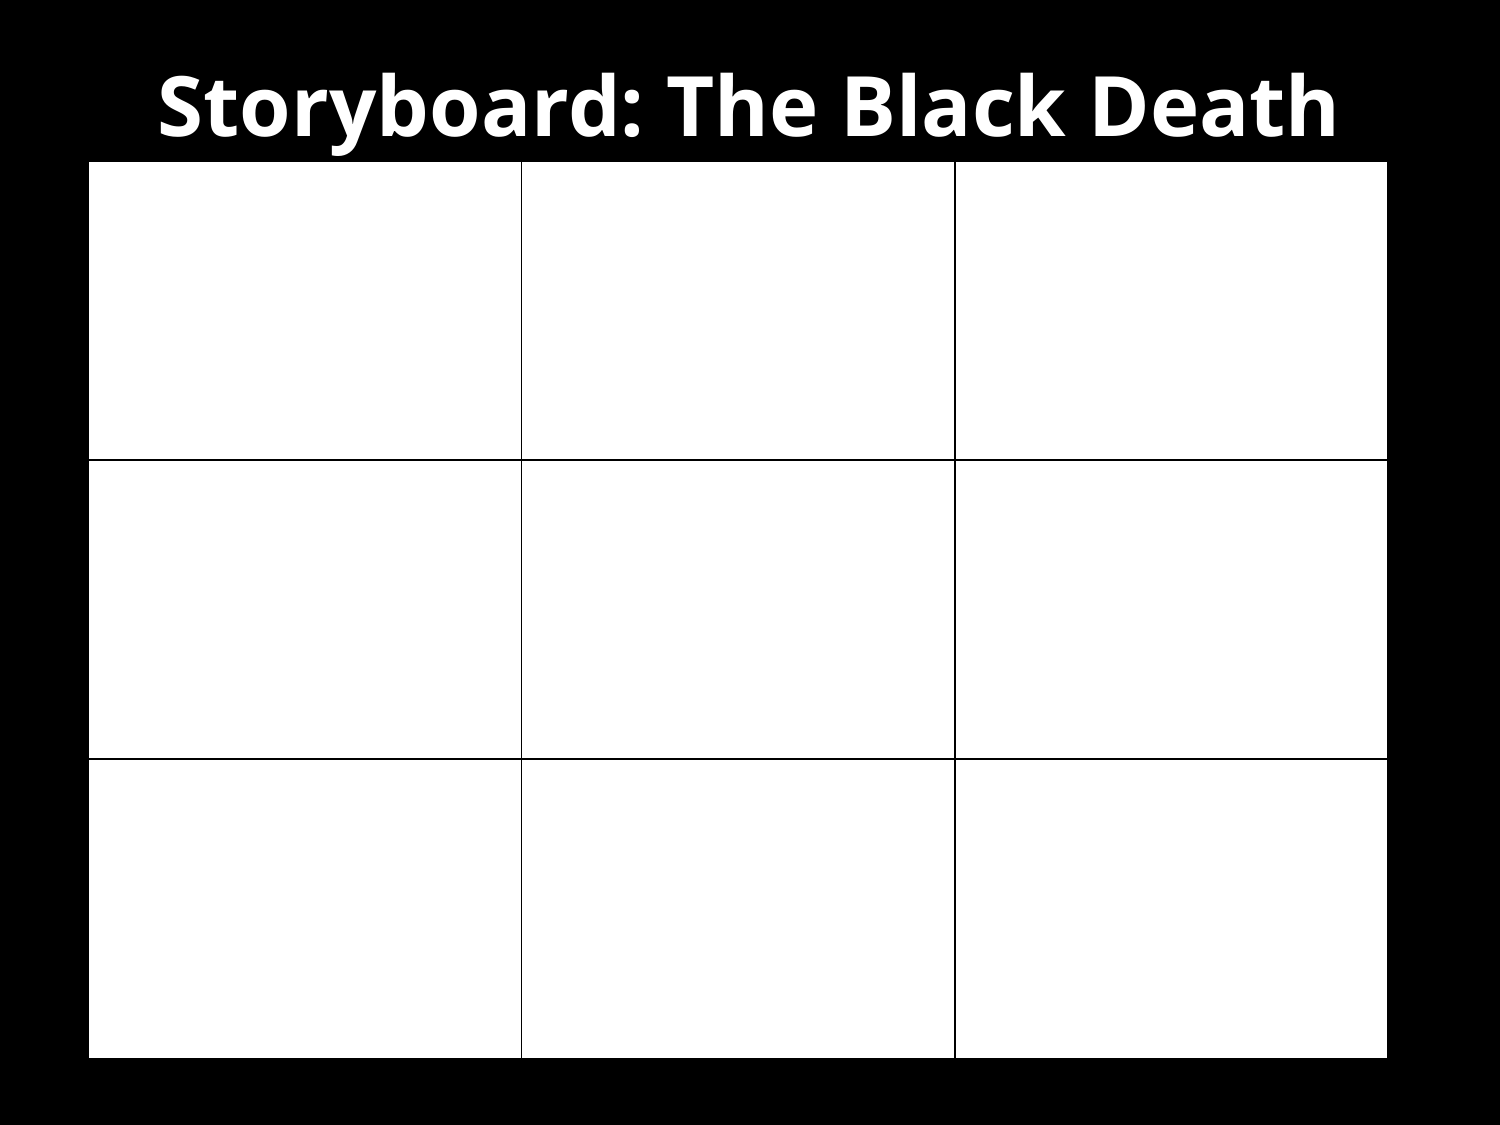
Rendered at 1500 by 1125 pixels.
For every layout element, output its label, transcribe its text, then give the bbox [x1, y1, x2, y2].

table_cell [956, 760, 1387, 1058]
table_header [522, 162, 954, 459]
title Storyboard: The Black Death [75, 45, 1425, 161]
table_header [956, 162, 1387, 459]
table_cell [89, 461, 521, 758]
table_cell [89, 760, 521, 1058]
table_cell [522, 461, 954, 758]
table_cell [522, 760, 954, 1058]
table_cell [956, 461, 1387, 758]
table_header [89, 162, 521, 459]
